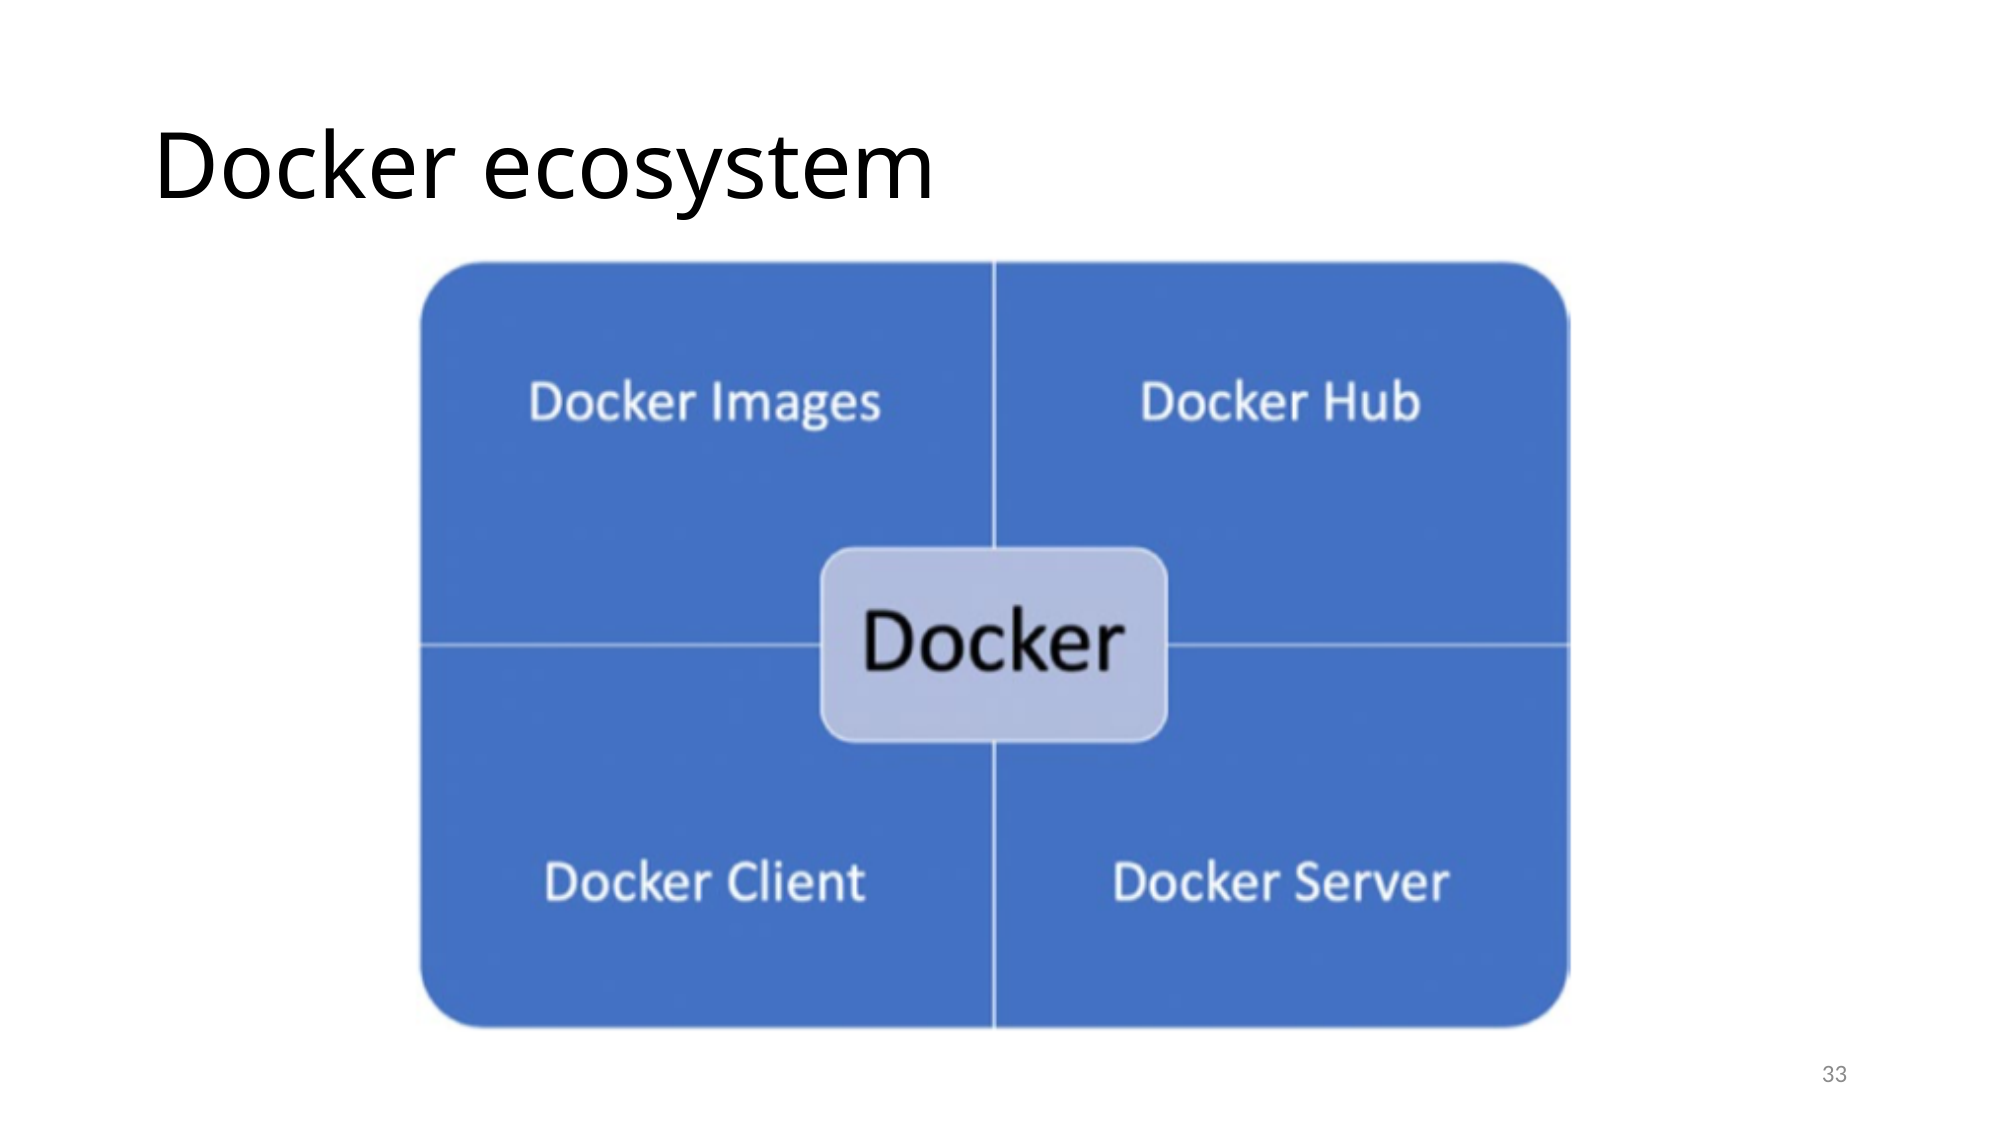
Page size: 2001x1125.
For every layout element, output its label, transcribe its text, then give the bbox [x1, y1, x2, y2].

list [413, 246, 1587, 1043]
title Docker ecosystem [137, 59, 1863, 278]
slide_number 33 [1412, 1042, 1863, 1103]
